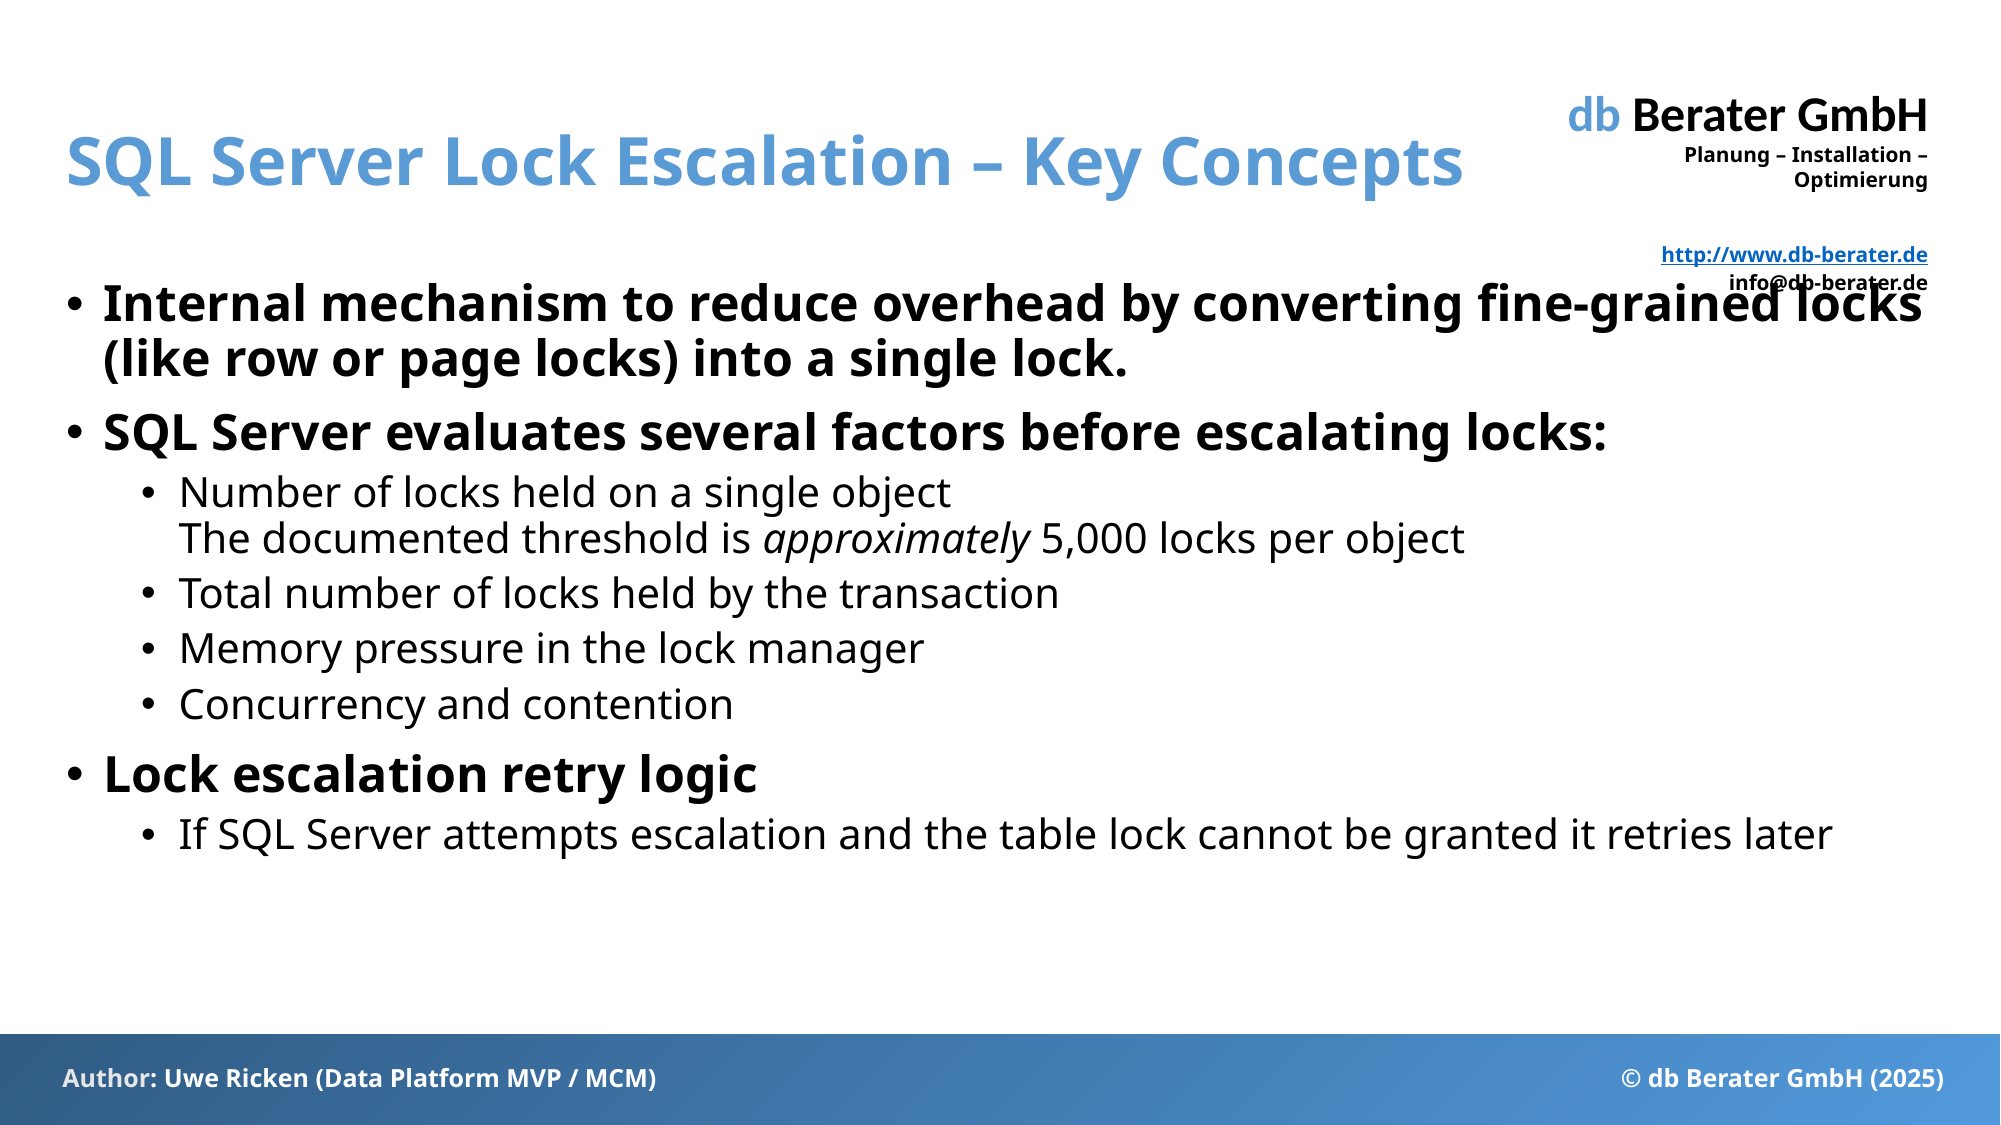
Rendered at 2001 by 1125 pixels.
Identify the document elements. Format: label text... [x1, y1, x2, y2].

title SQL Server Lock Escalation – Key Concepts [54, 72, 1538, 256]
list Internal mechanism to reduce overhead by converting fine-grained locks (like row or page locks) into a single lock. SQL Server evaluates several factors before escalating locks: Number of locks held on a single object The documented threshold is approximately 5,000 locks per object Total number of locks held by the transaction Memory pressure in the lock manager Concurrency and contention Lock escalation retry logic If SQL Server attempts escalation and the table lock cannot be granted it retries later [54, 273, 1945, 1024]
